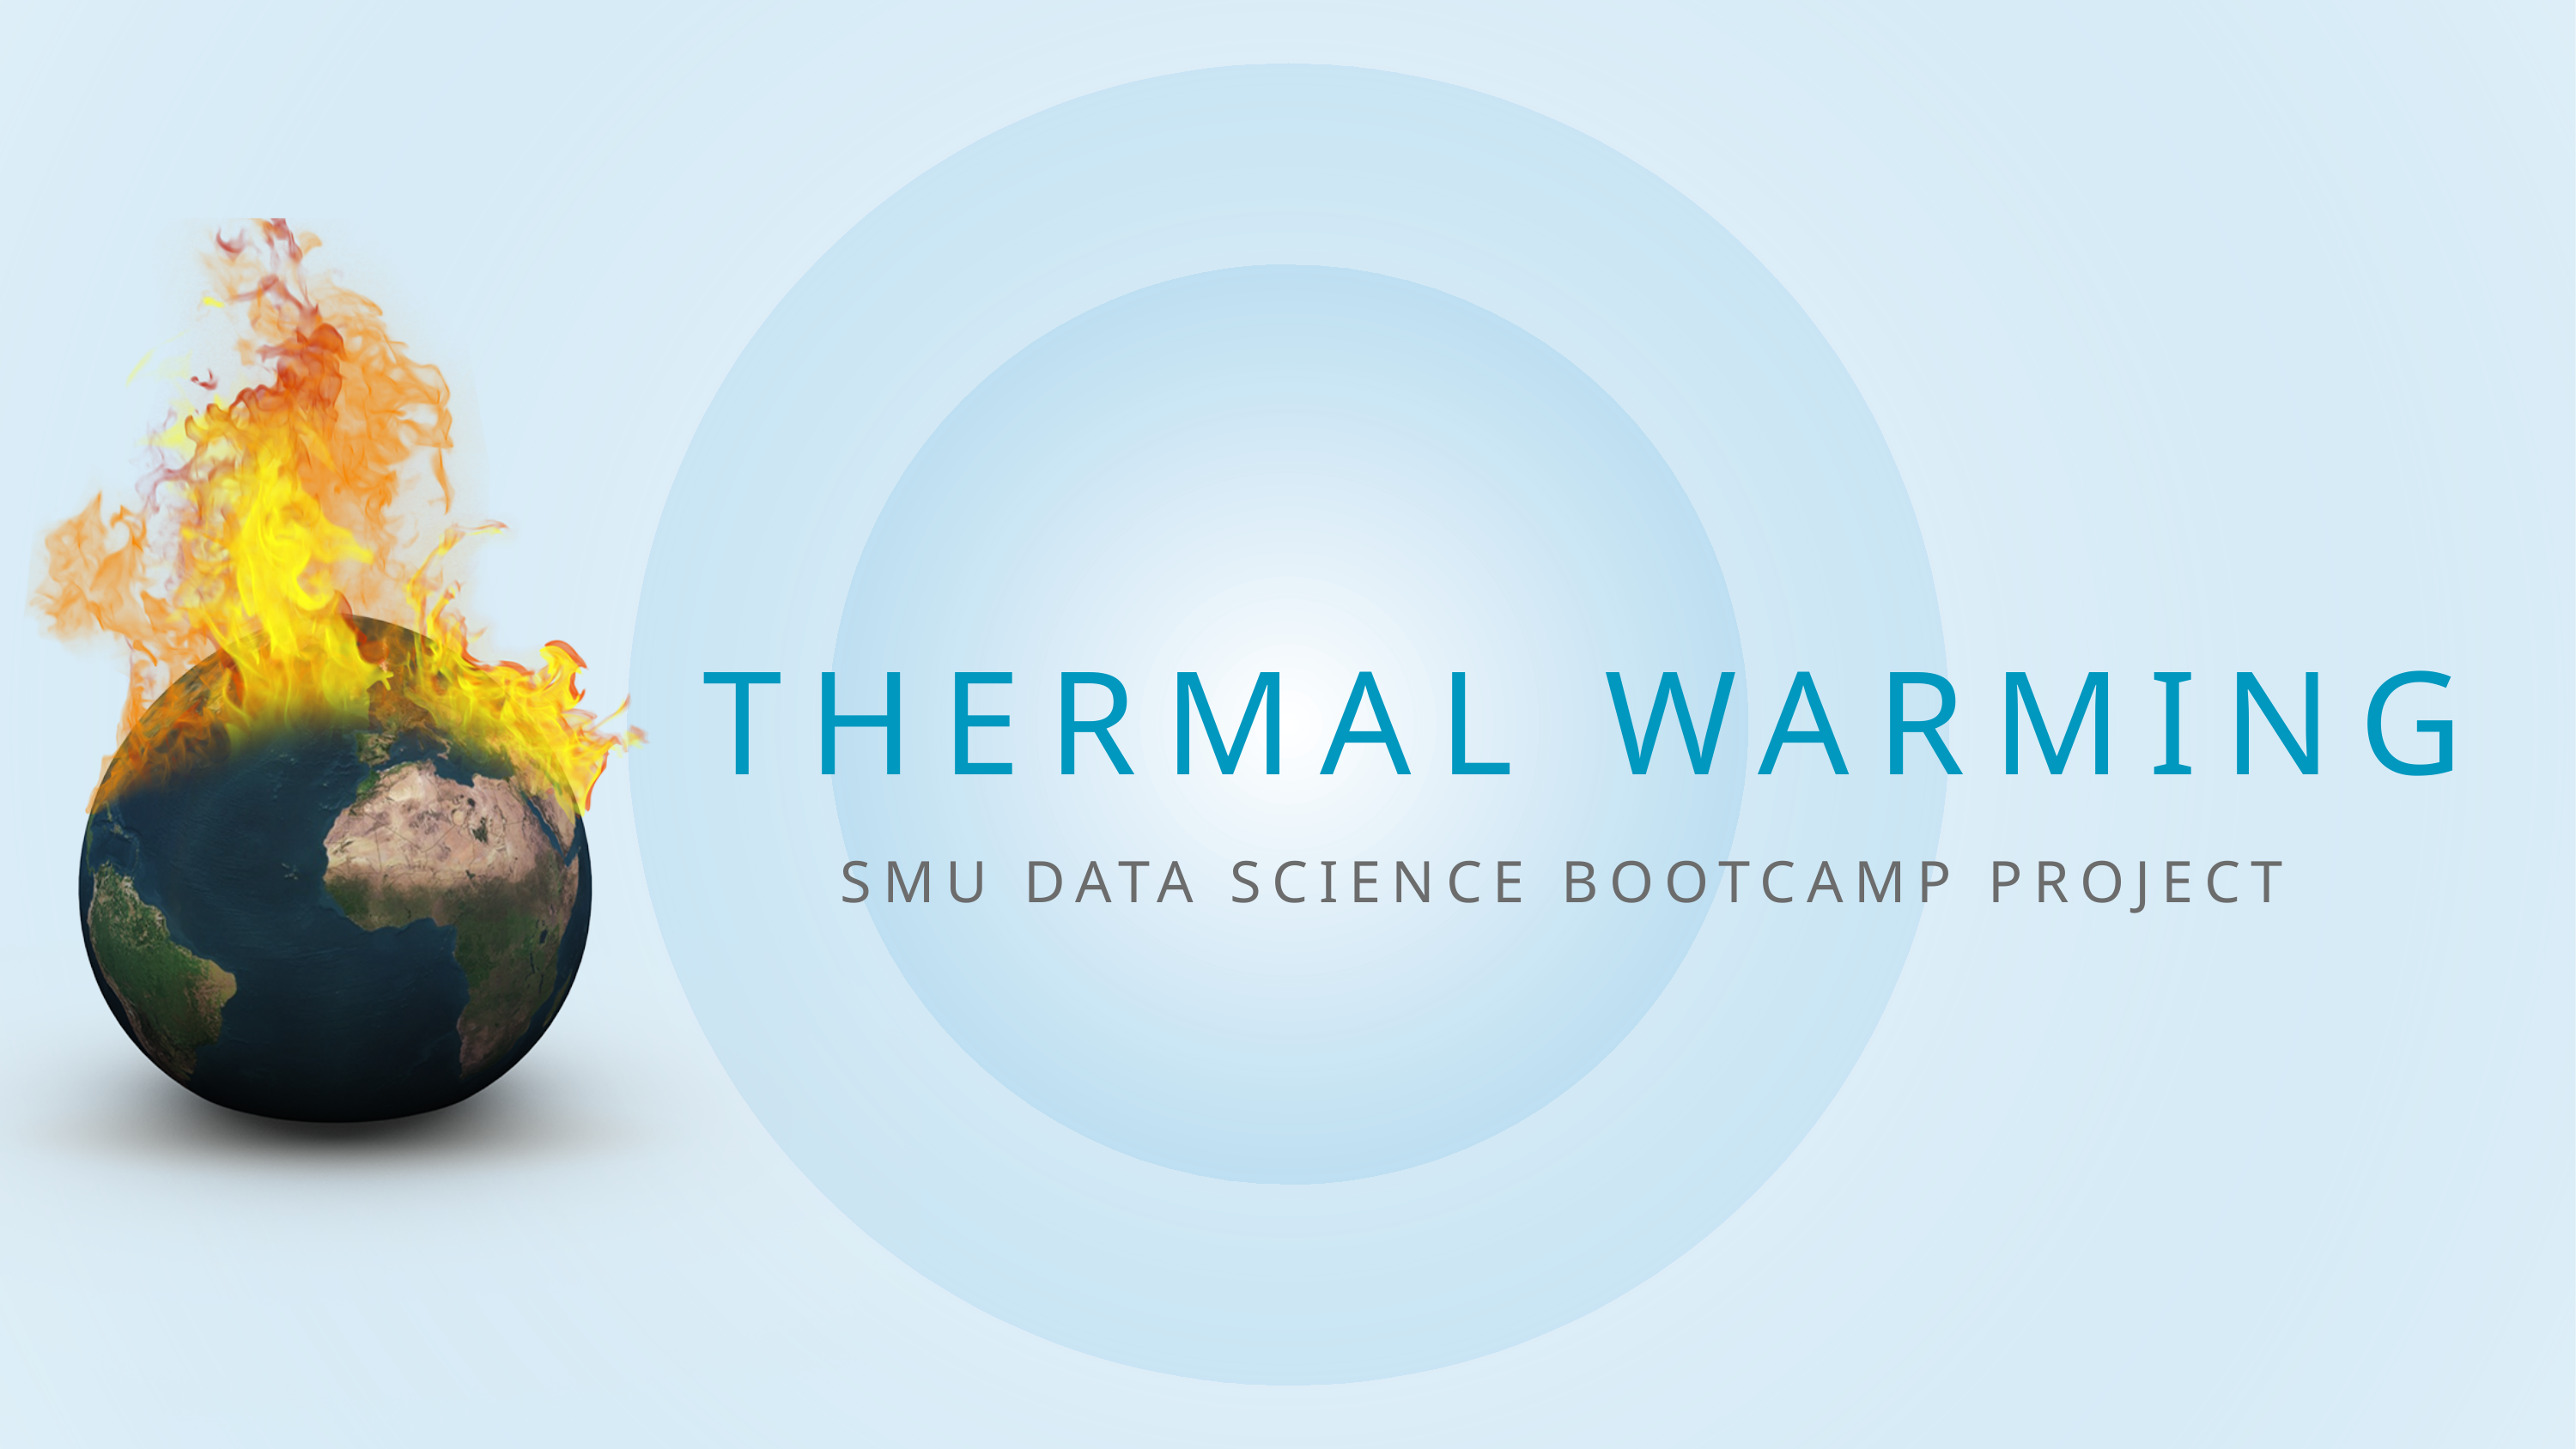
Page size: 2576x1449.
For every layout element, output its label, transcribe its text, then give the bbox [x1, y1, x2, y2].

subtitle SMU DATA SCIENCE BOOTCAMP PROJECT [926, 824, 2531, 936]
title THERMAL WARMING [926, 634, 2553, 802]
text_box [0, 197, 921, 1449]
